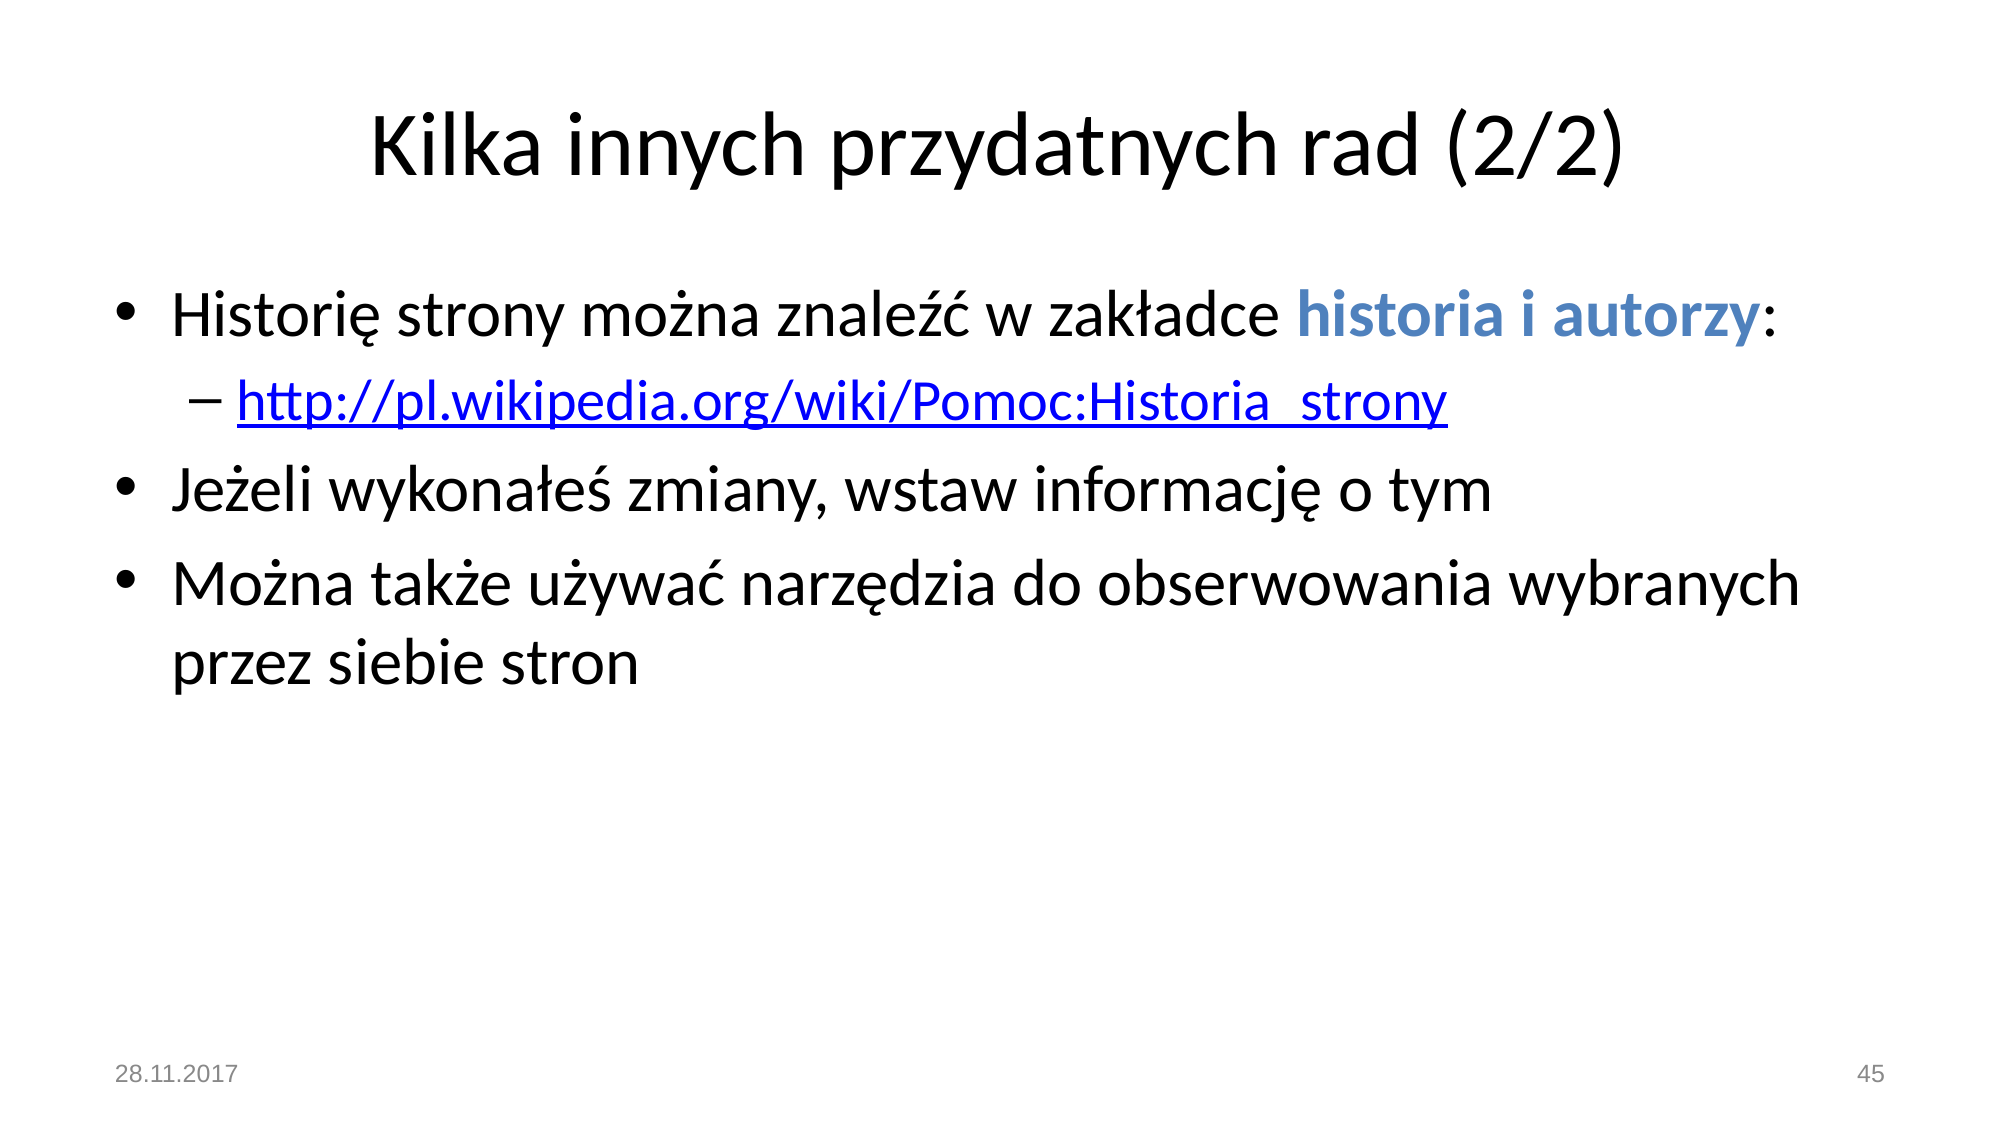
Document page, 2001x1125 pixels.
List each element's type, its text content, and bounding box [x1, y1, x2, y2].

title Kilka innych przydatnych rad (2/2) [99, 45, 1900, 233]
list Historię strony można znaleźć w zakładce historia i autorzy: http://pl.wikipedia.org/wiki/Pomoc:Historia_strony Jeżeli wykonałeś zmiany, wstaw informację o tym Można także używać narzędzia do obserwowania wybranych przez siebie stron [99, 262, 1900, 1005]
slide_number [99, 1042, 567, 1103]
slide_number 45 [1433, 1042, 1900, 1103]
